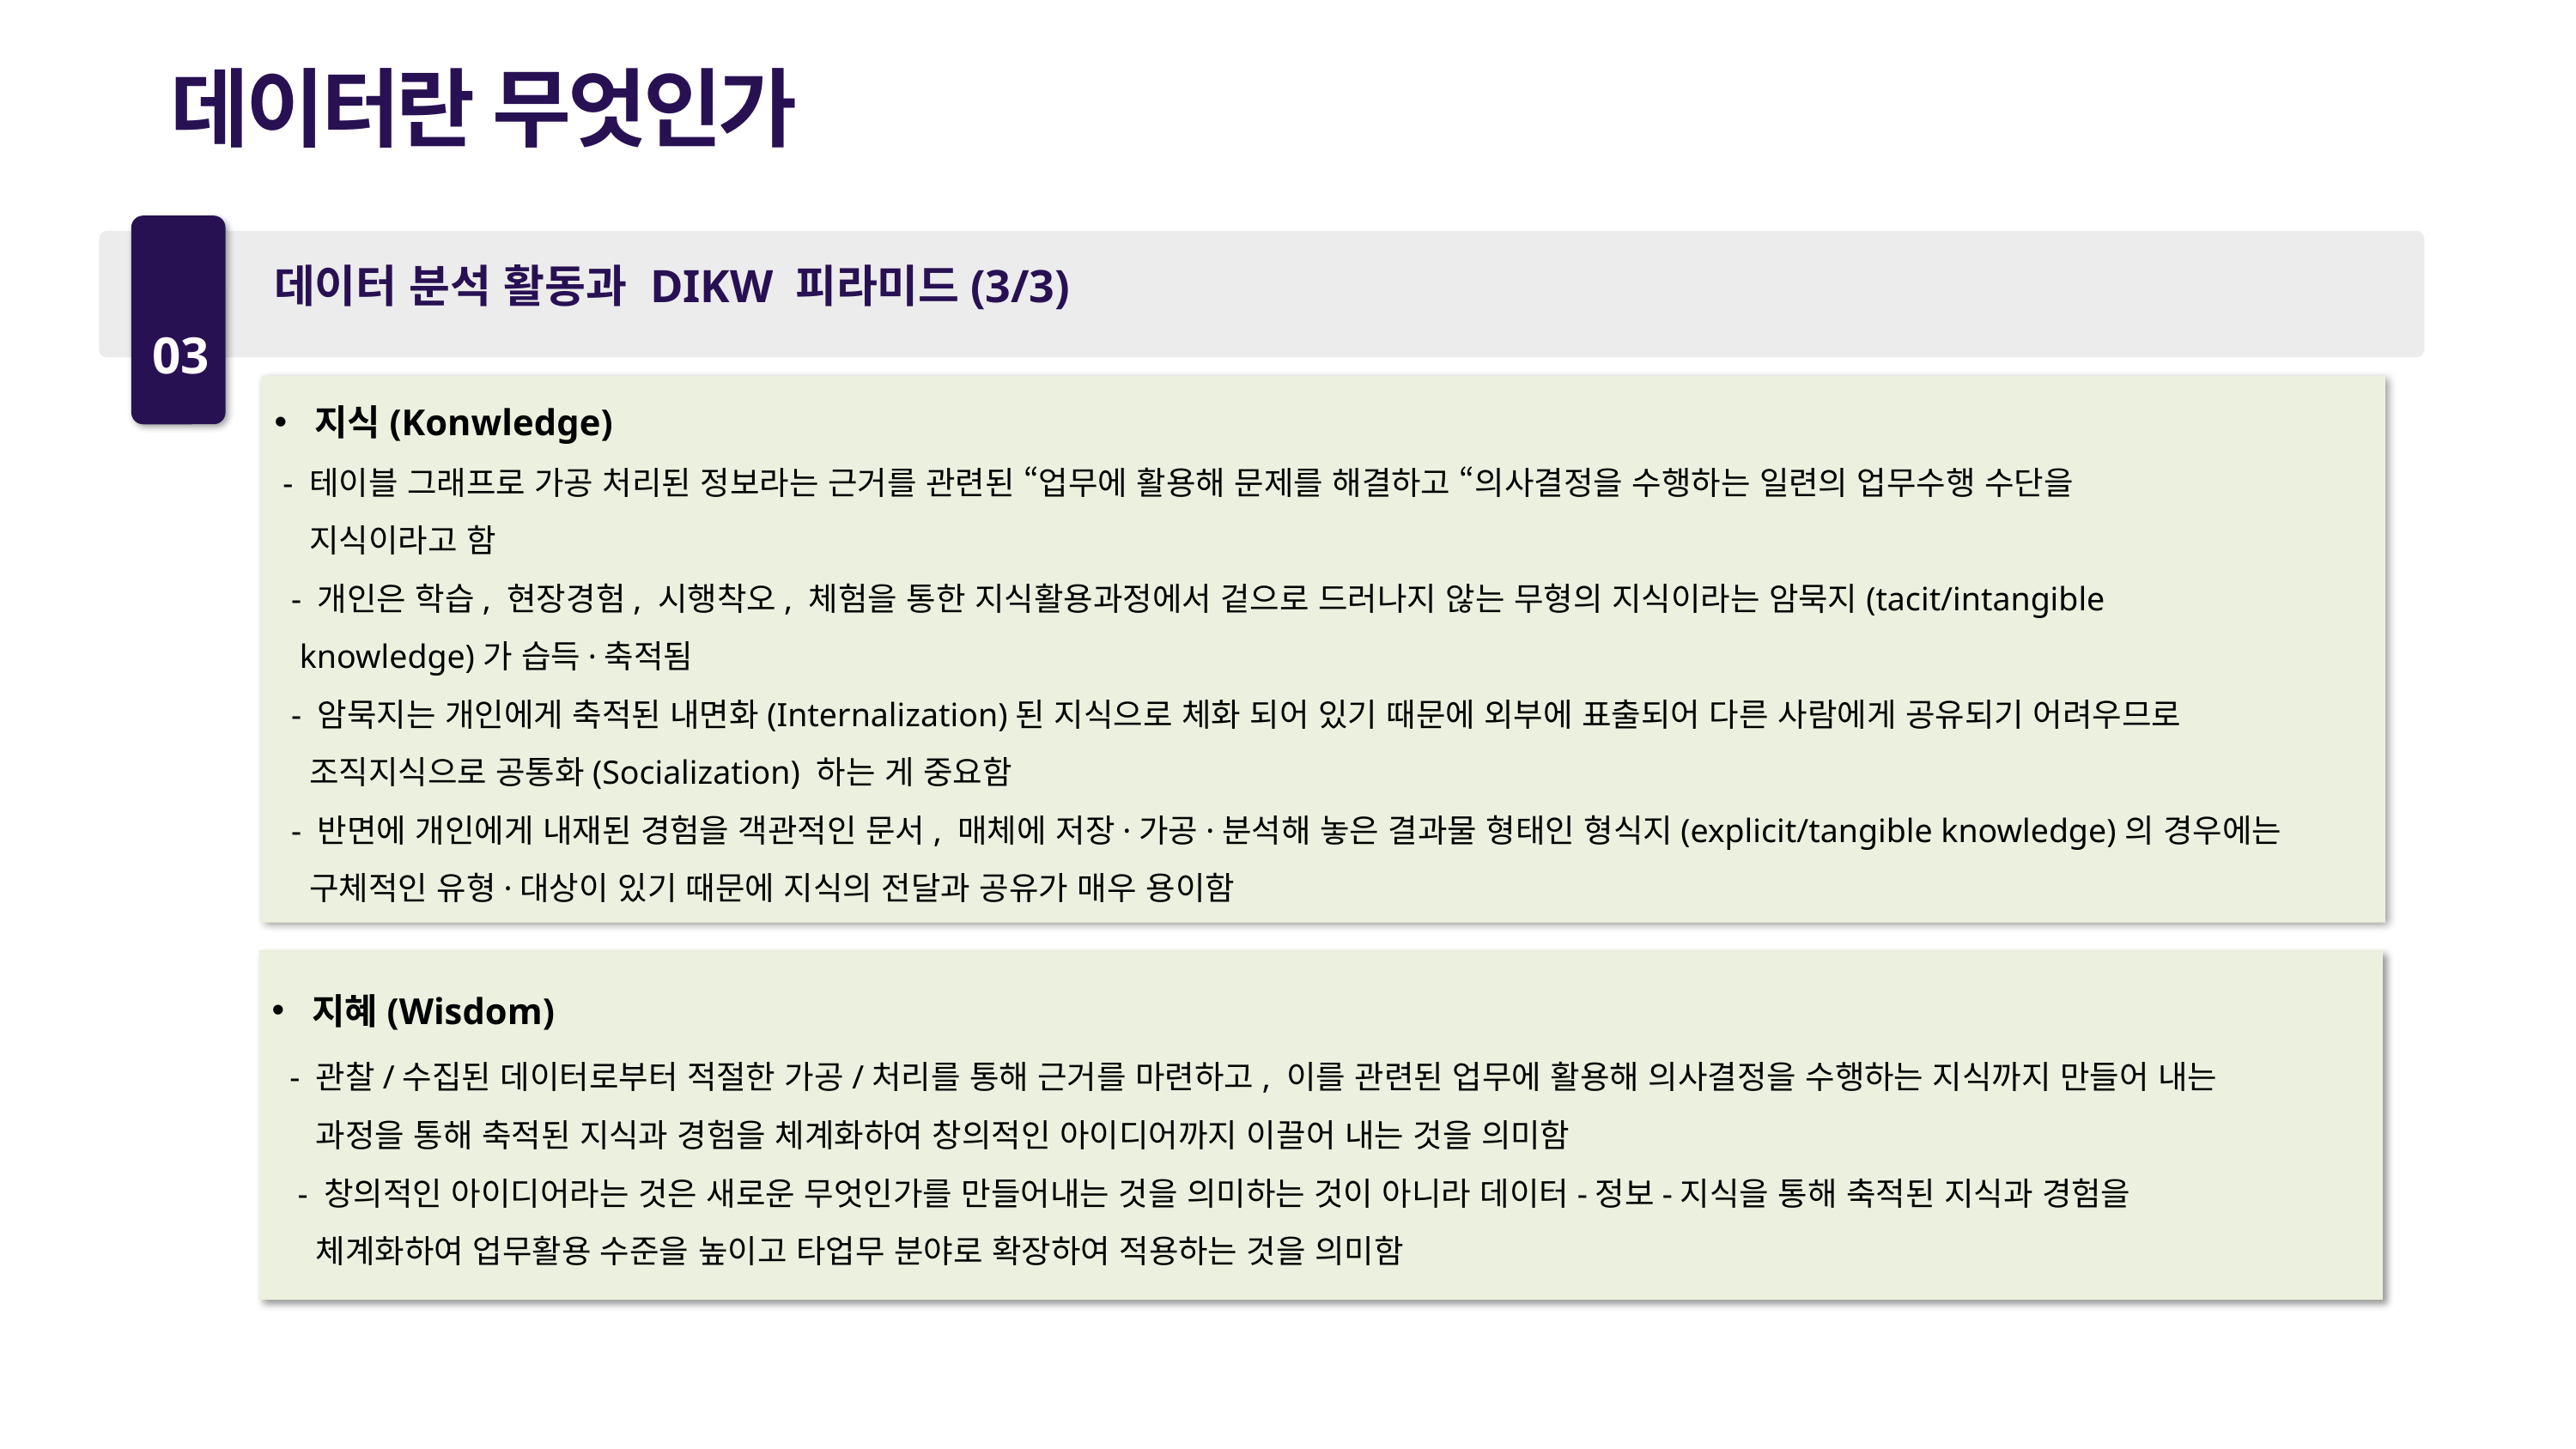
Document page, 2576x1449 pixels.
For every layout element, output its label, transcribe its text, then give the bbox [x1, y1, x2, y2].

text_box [99, 215, 2425, 425]
text_box 지식(Konwledge) - 테이블 그래프로 가공 처리된 정보라는 근거를 관련된 “업무에 활용해 문제를 해결하고 “의사결정을 수행하는 일련의 업무수행 수단을 지식이라고 함 - 개인은 학습, 현장경험, 시행착오, 체험을 통한 지식활용과정에서 겉으로 드러나지 않는 무형의 지식이라는 암묵지(tacit/intangible knowledge)가 습득·축적됨 - 암묵지는 개인에게 축적된 내면화(Internalization)된 지식으로 체화 되어 있기 때문에 외부에 표출되어 다른 사람에게 공유되기 어려우므로 조직지식으로 공통화(Socialization) 하는 게 중요함 - 반면에 개인에게 내재된 경험을 객관적인 문서, 매체에 저장·가공·분석해 놓은 결과물 형태인 형식지(explicit/tangible knowledge)의 경우에는 구체적인 유형·대상이 있기 때문에 지식의 전달과 공유가 매우 용이함 [260, 434, 2387, 925]
text_box 지혜(Wisdom) - 관찰/수집된 데이터로부터 적절한 가공/처리를 통해 근거를 마련하고, 이를 관련된 업무에 활용해 의사결정을 수행하는 지식까지 만들어 내는 과정을 통해 축적된 지식과 경험을 체계화하여 창의적인 아이디어까지 이끌어 내는 것을 의미함 - 창의적인 아이디어라는 것은 새로운 무엇인가를 만들어내는 것을 의미하는 것이 아니라 데이터-정보-지식을 통해 축적된 지식과 경험을 체계화하여 업무활용 수준을 높이고 타업무 분야로 확장하여 적용하는 것을 의미함 [258, 948, 2385, 1301]
text_box 데이터란 무엇인가 [157, 48, 1674, 164]
